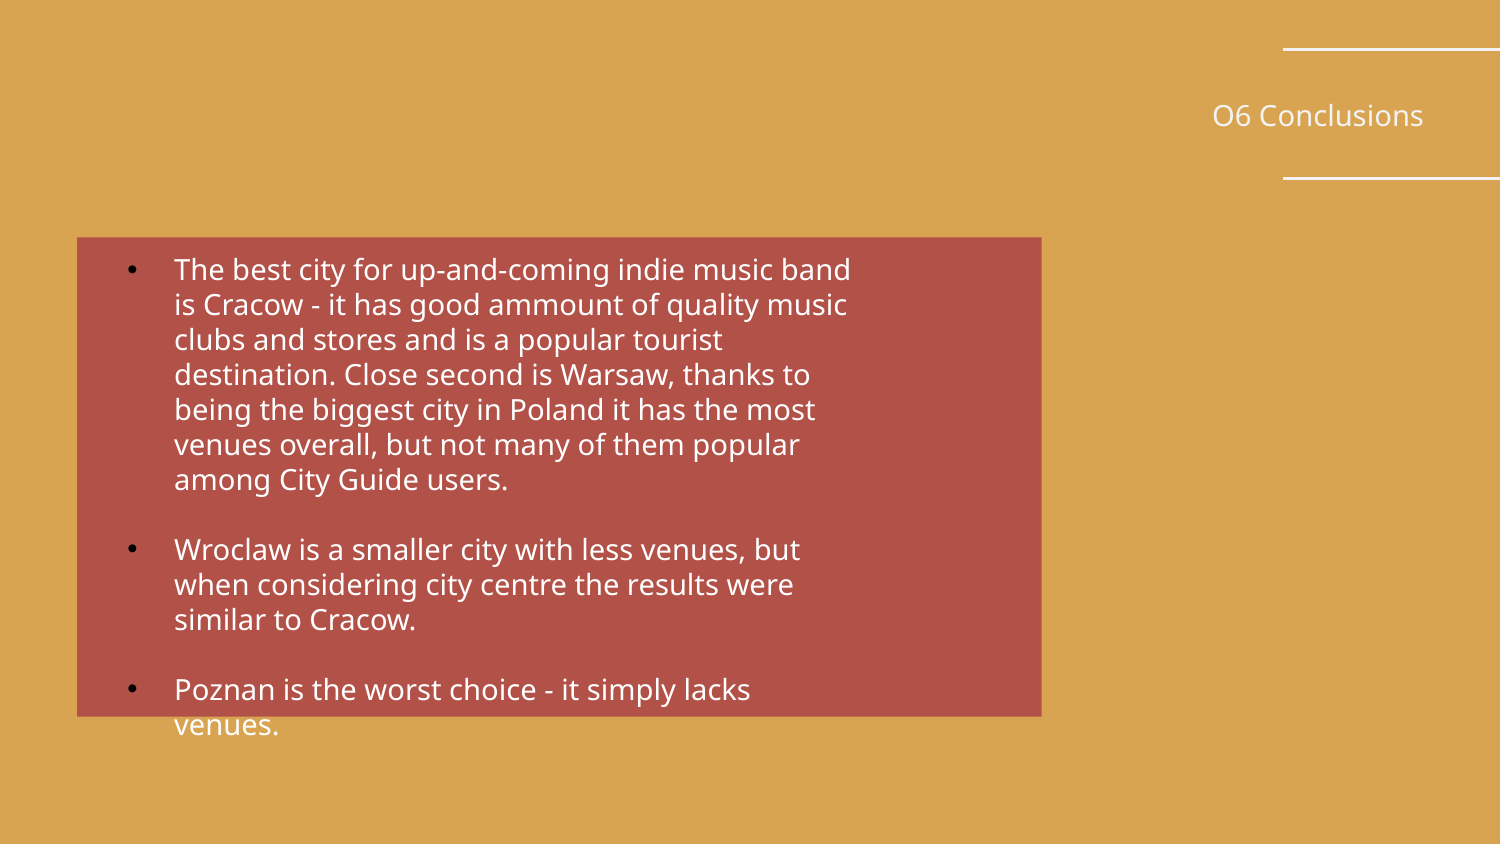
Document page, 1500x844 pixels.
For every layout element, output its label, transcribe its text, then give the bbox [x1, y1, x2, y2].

text_box The best city for up-and-coming indie music band is Cracow - it has good ammount of quality music clubs and stores and is a popular tourist destination. Close second is Warsaw, thanks to being the biggest city in Poland it has the most venues overall, but not many of them popular among City Guide users. Wroclaw is a smaller city with less venues, but when considering city centre the results were similar to Cracow. Poznan is the worst choice - it simply lacks venues. [112, 244, 878, 784]
text_box [75, 235, 1044, 719]
title O6 Conclusions [1120, 18, 1440, 211]
